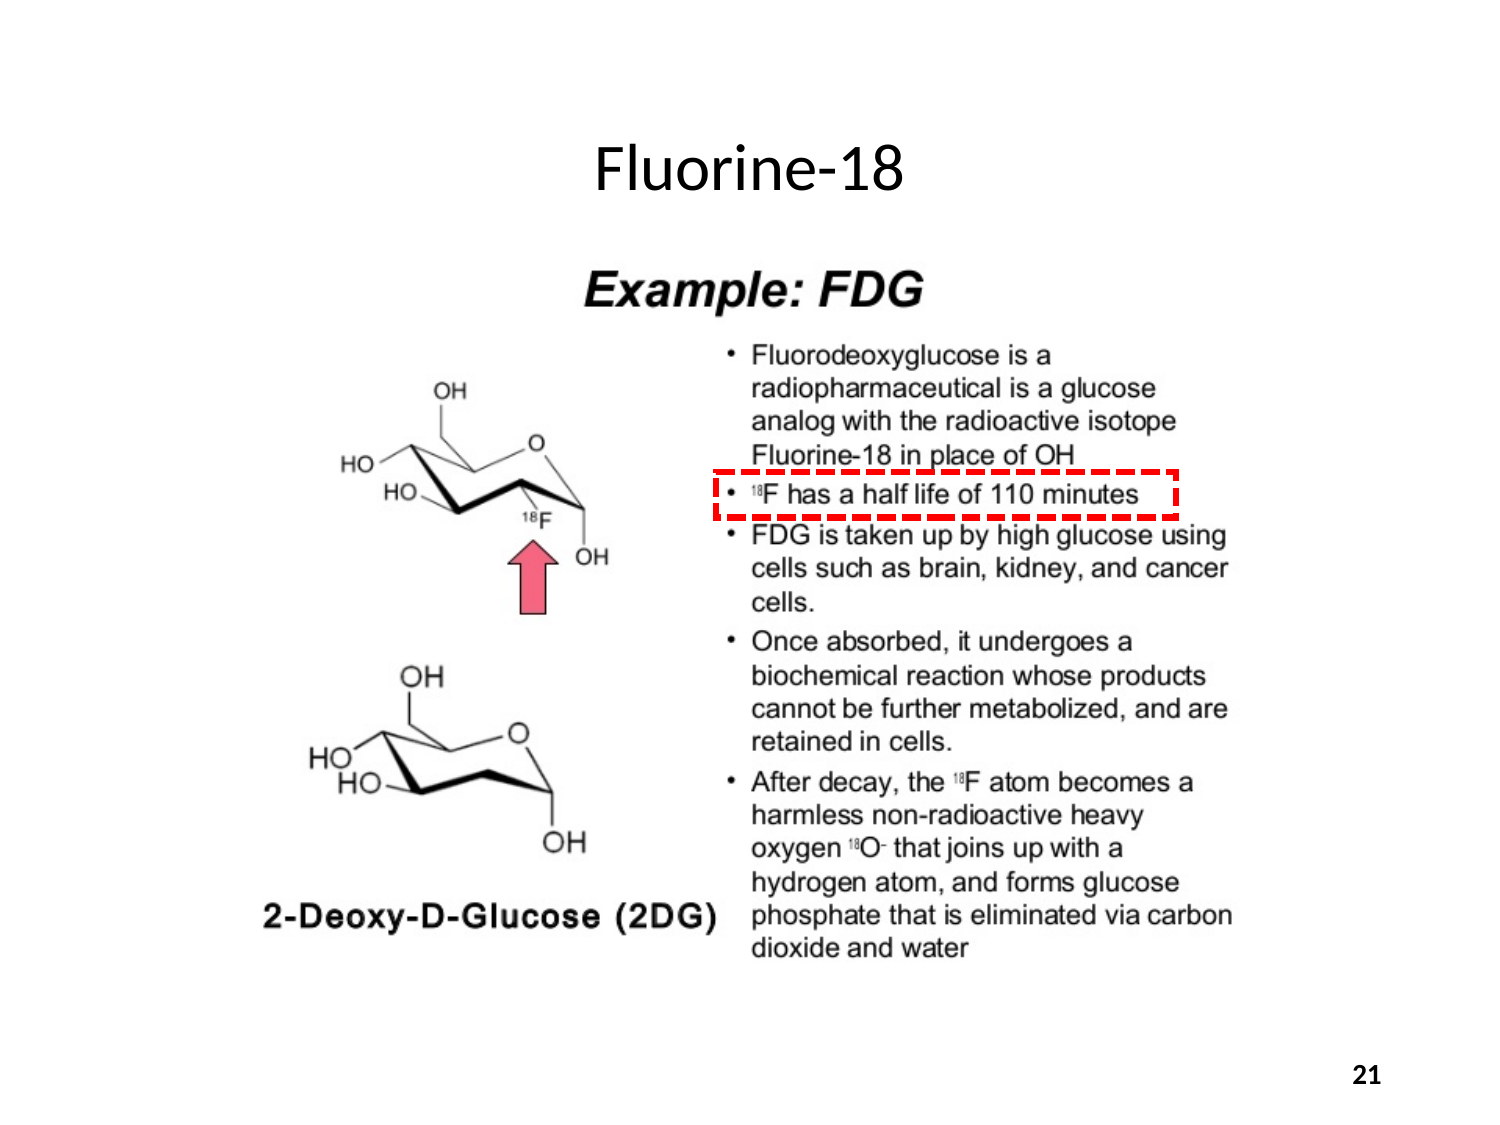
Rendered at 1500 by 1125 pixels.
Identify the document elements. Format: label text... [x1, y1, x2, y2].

slide_number 21 [1059, 1042, 1397, 1103]
picture [251, 224, 1249, 973]
title Fluorine-18 [103, 59, 1397, 278]
